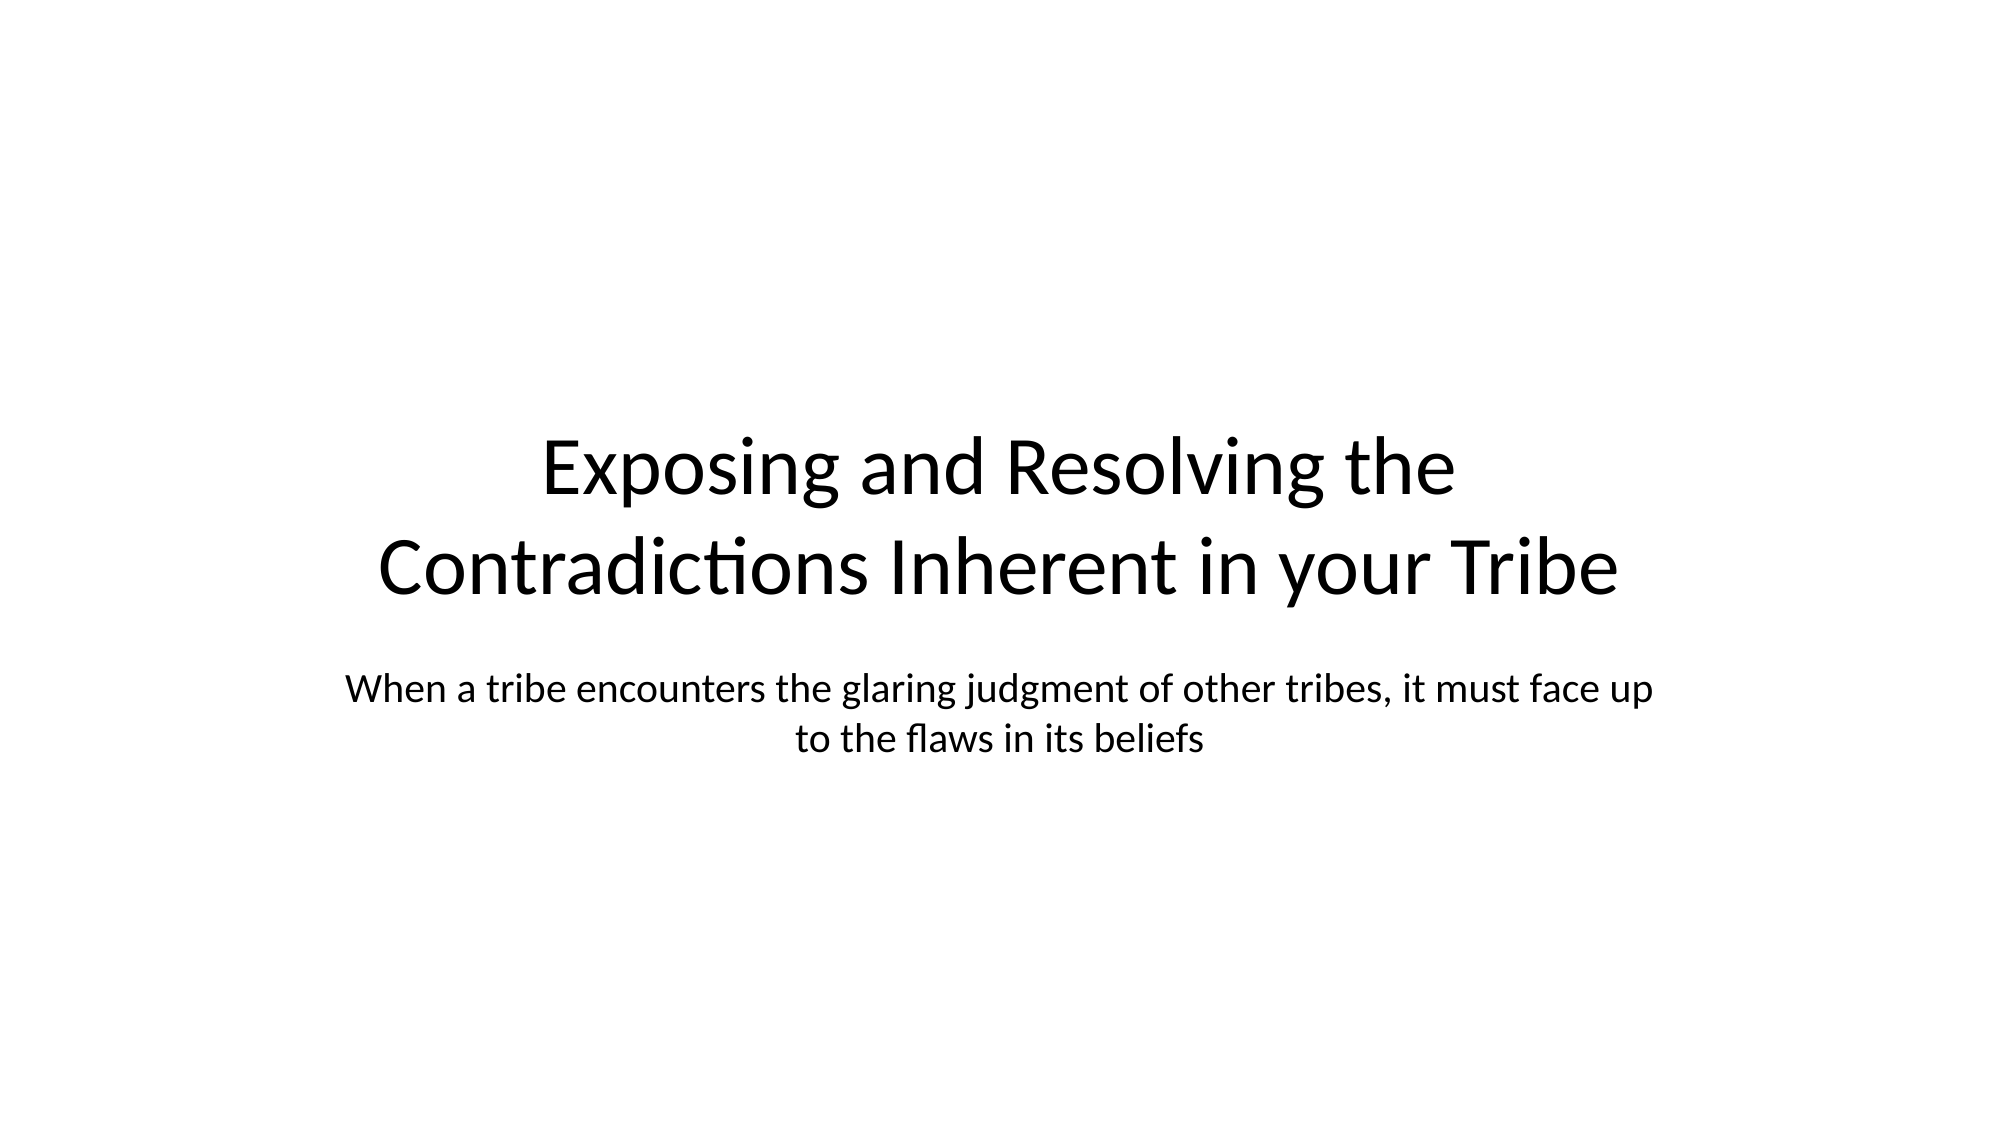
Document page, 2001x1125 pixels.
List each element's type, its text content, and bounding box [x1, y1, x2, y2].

text_box Exposing and Resolving the Contradictions Inherent in your Tribe When a tribe encounters the glaring judgment of other tribes, it must face up to the flaws in its beliefs [310, 403, 1689, 769]
